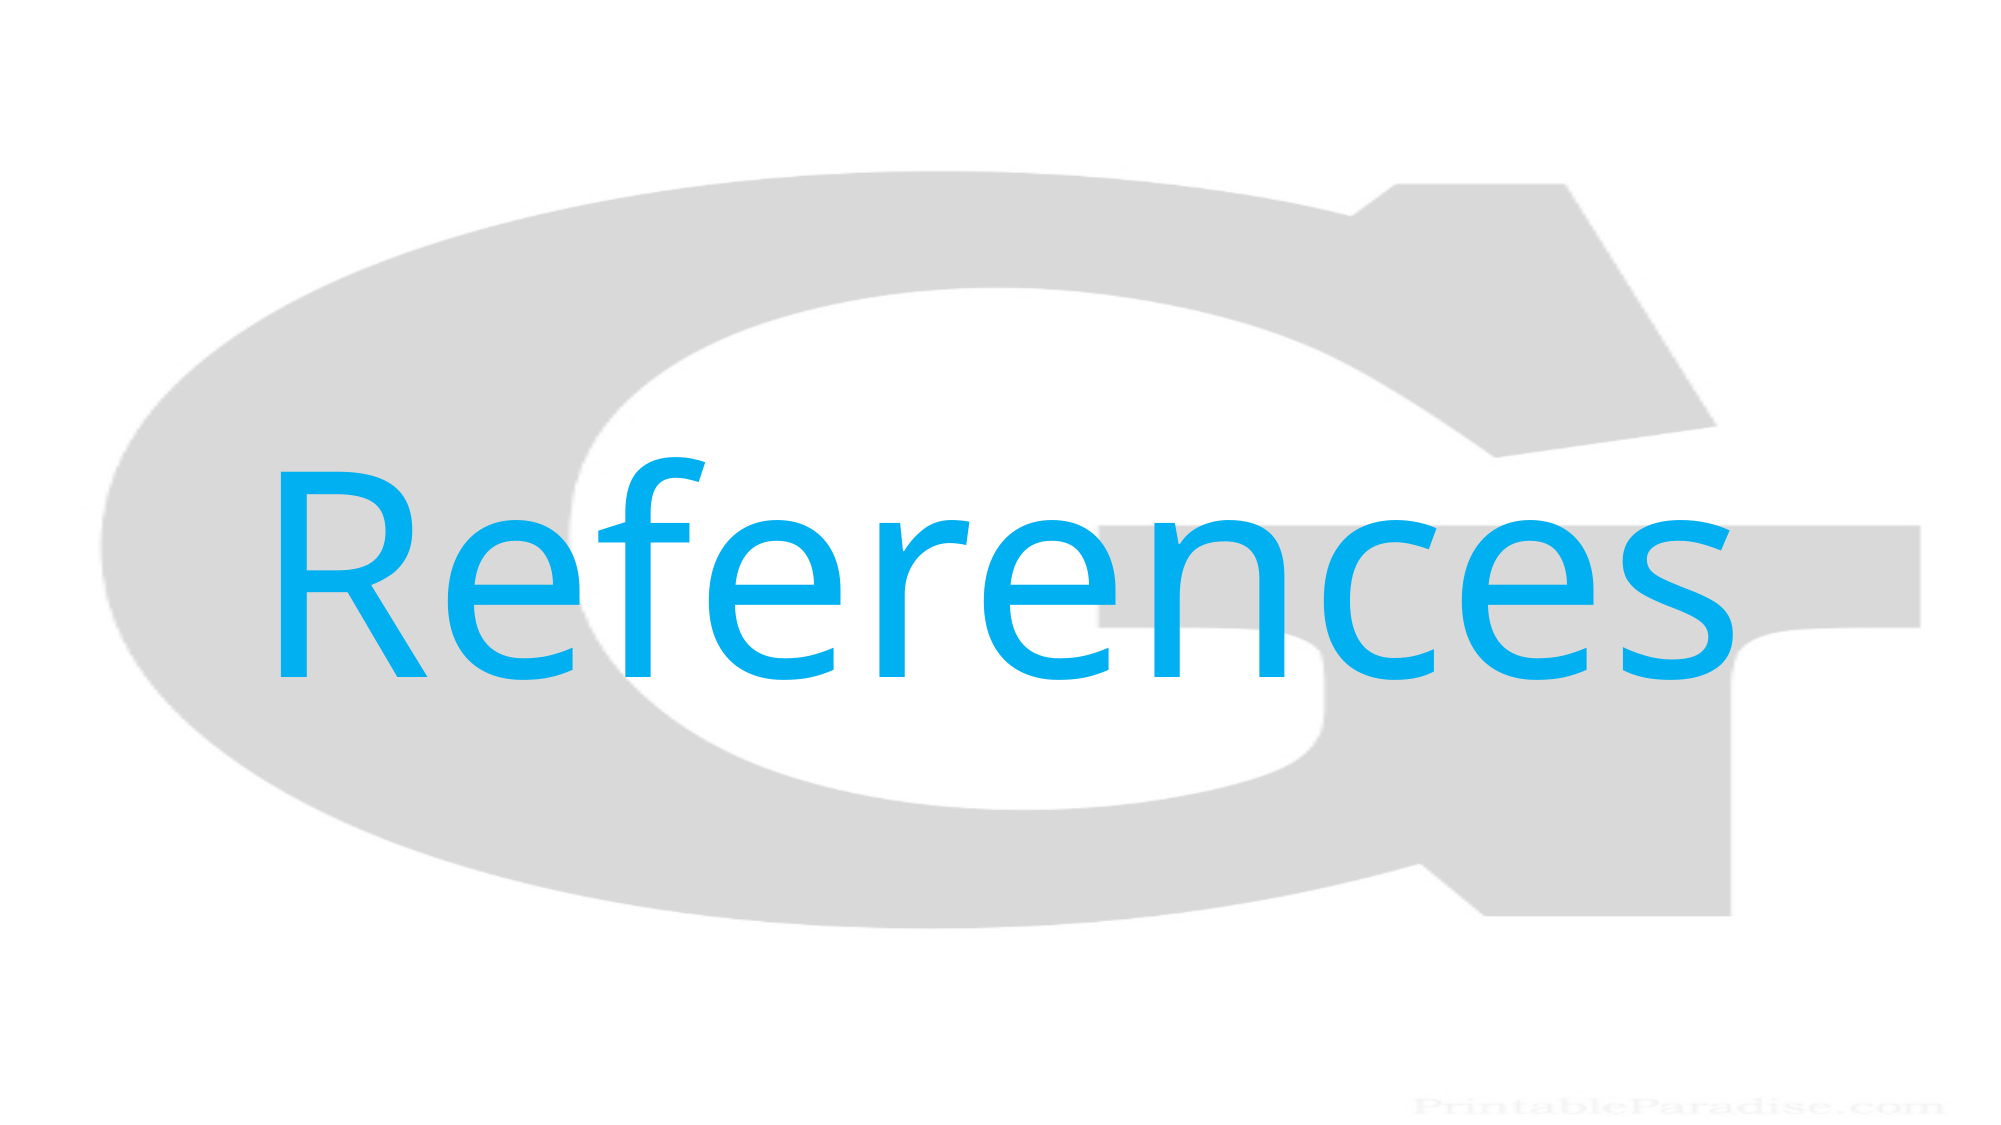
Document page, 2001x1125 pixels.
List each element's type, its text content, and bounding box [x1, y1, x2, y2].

title References [61, 377, 1939, 748]
